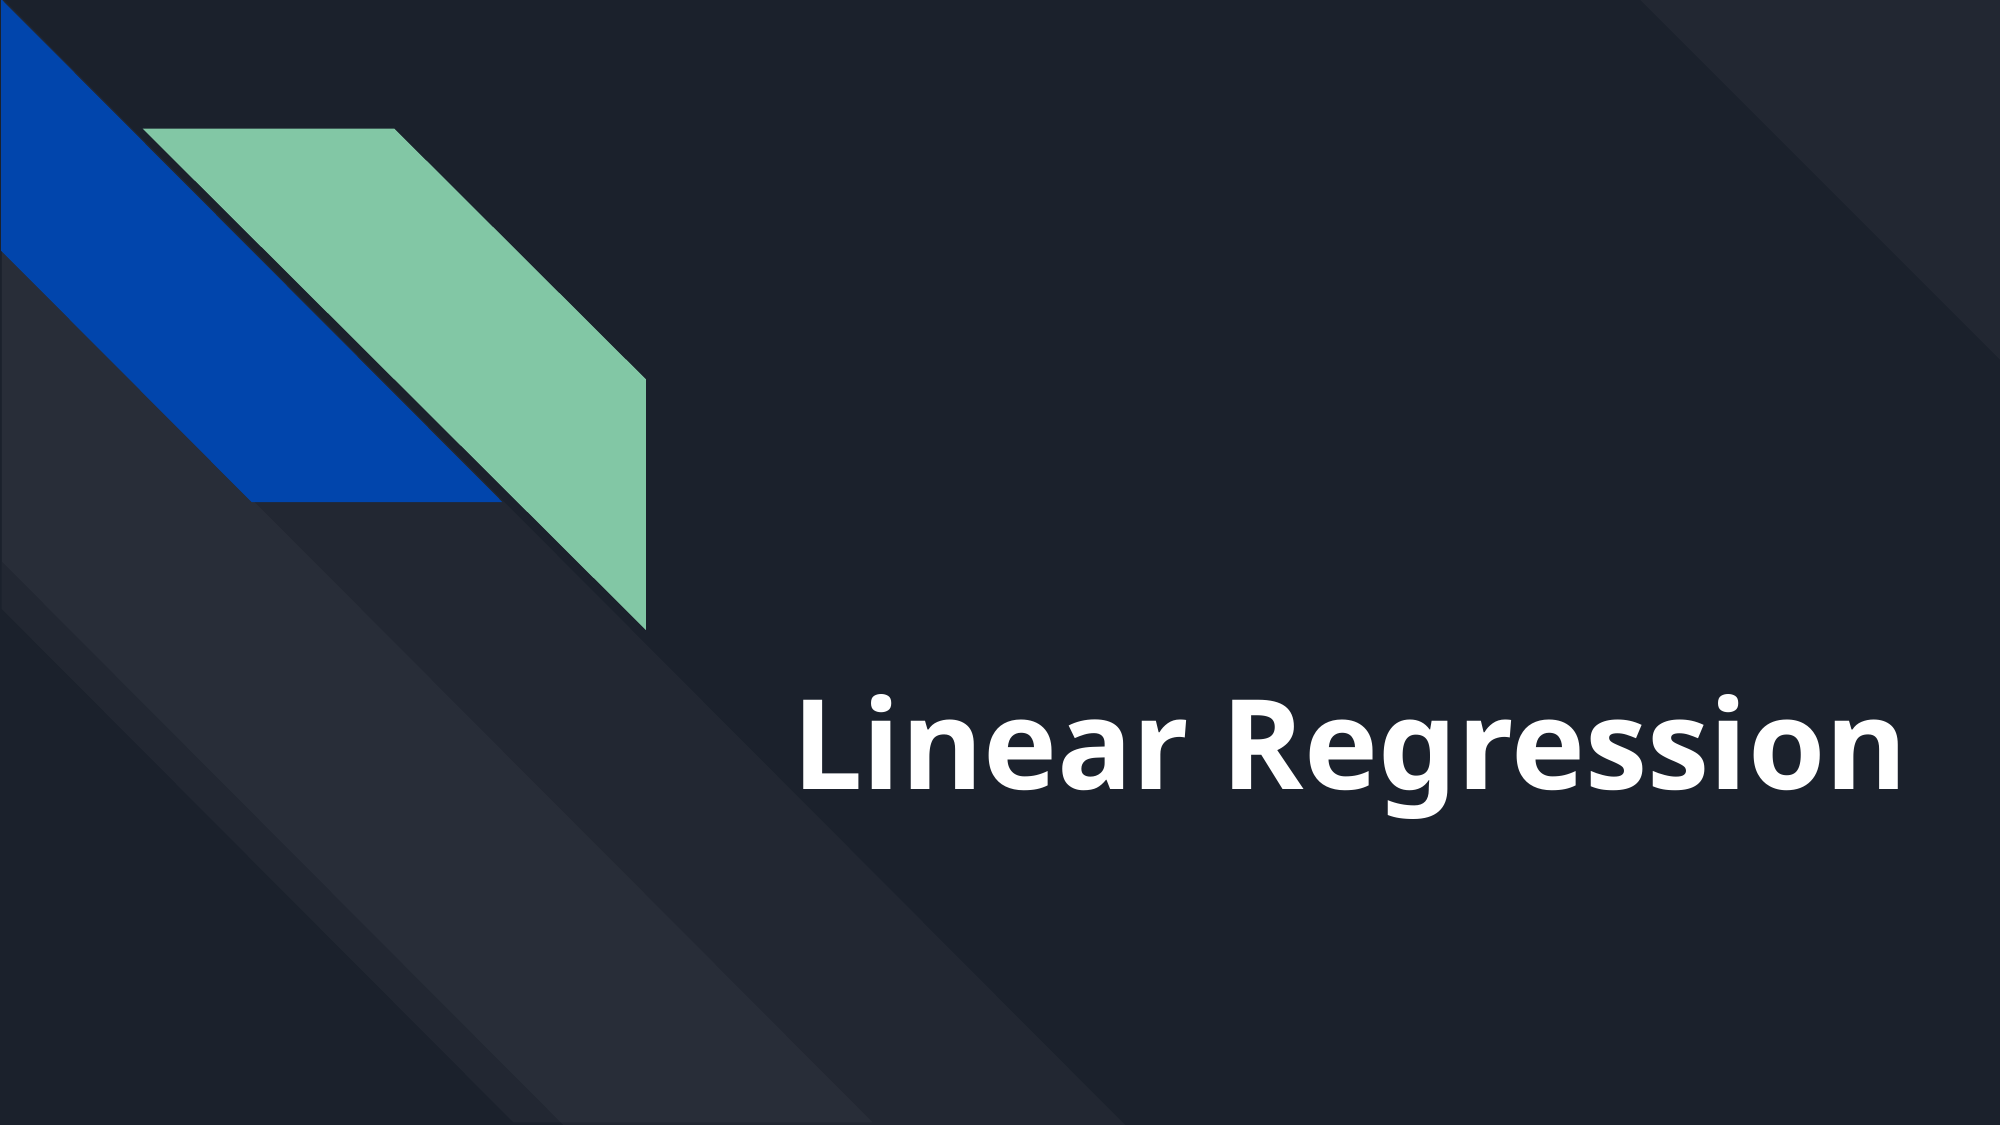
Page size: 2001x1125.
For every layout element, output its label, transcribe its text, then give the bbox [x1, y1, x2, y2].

title Linear Regression [172, 644, 1962, 1054]
